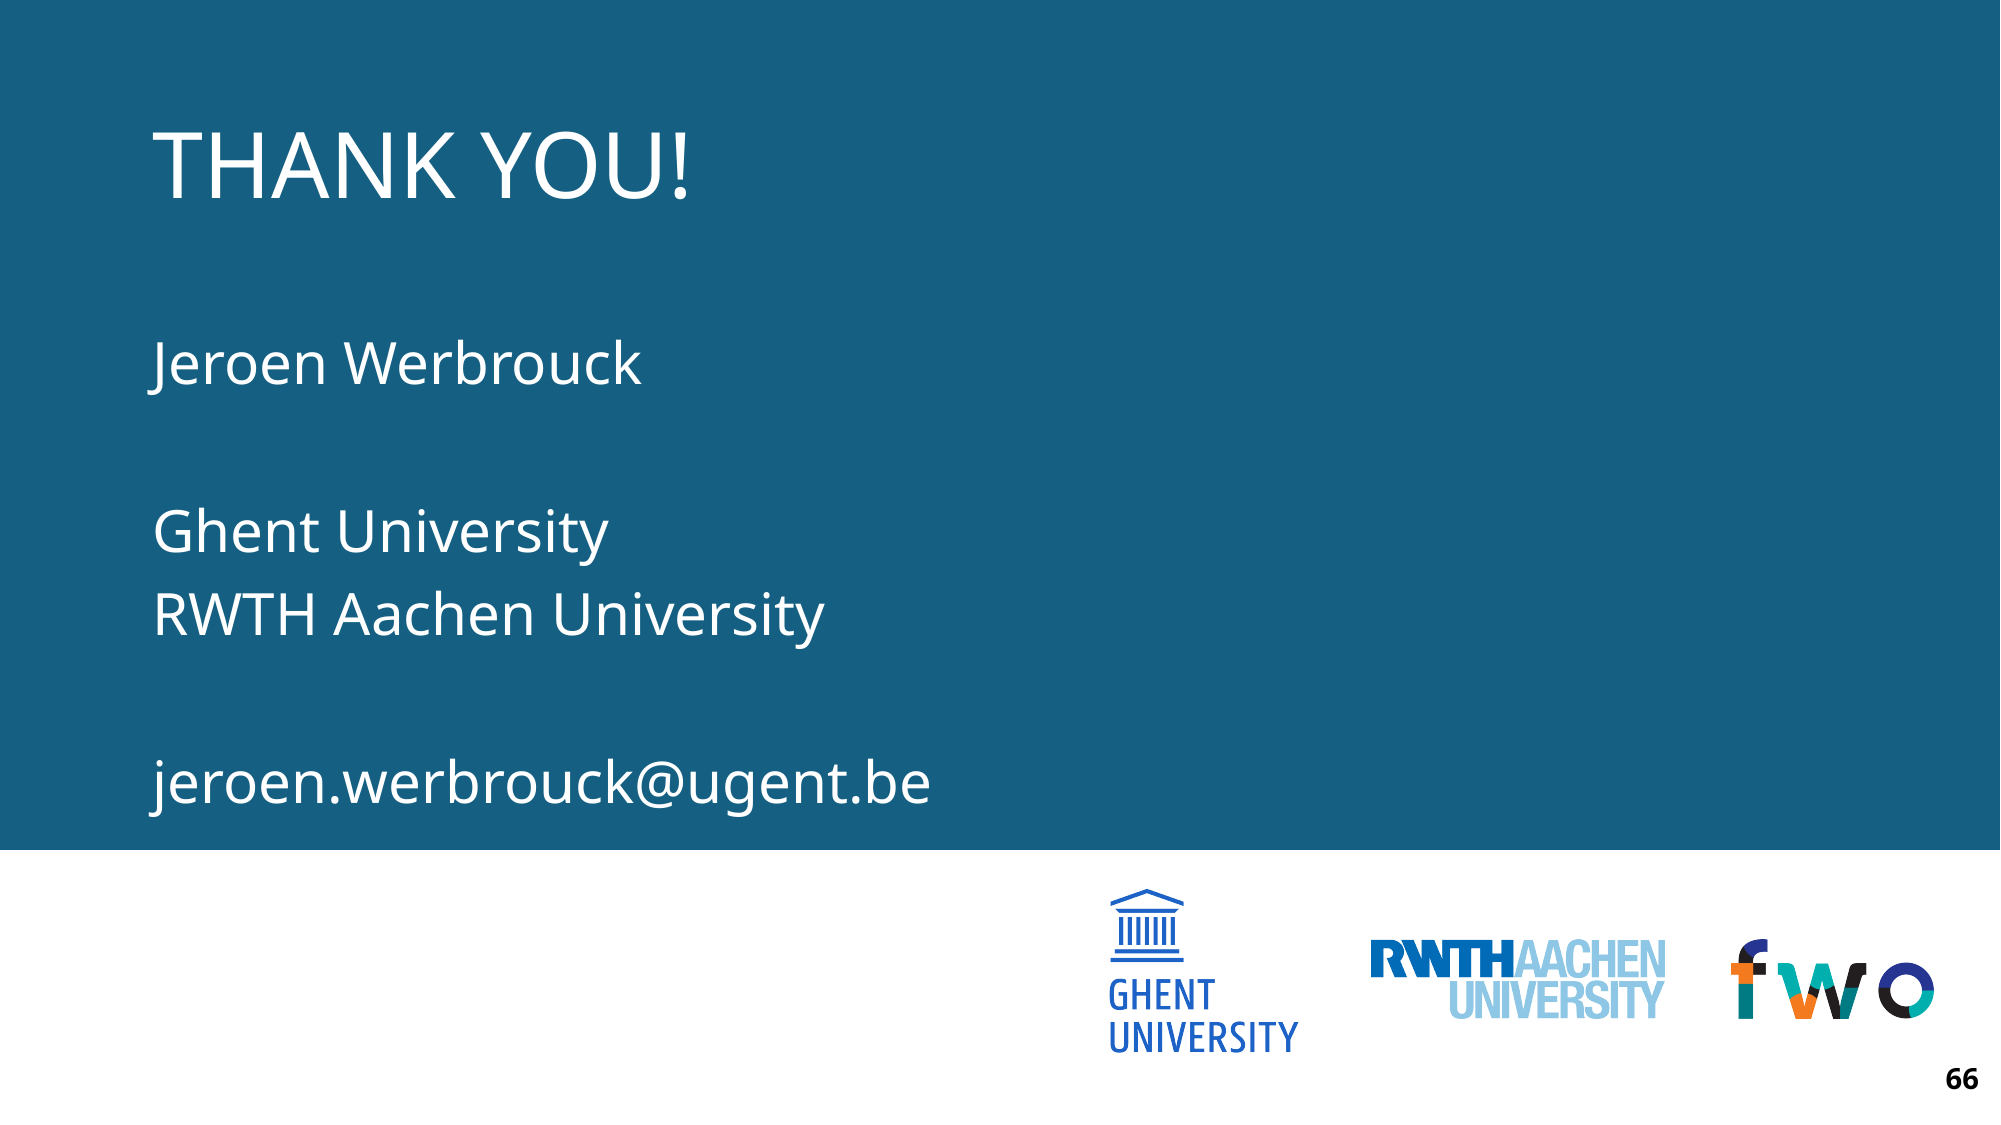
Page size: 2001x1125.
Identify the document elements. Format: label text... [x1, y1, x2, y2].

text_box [1036, 832, 1934, 1125]
slide_number 66 [1934, 1037, 2000, 1123]
list Jeroen Werbrouck Ghent University RWTH Aachen University jeroen.werbrouck@ugent.be [137, 326, 1863, 824]
text_box [0, 0, 2000, 851]
title THANK YOU! [137, 59, 1863, 278]
